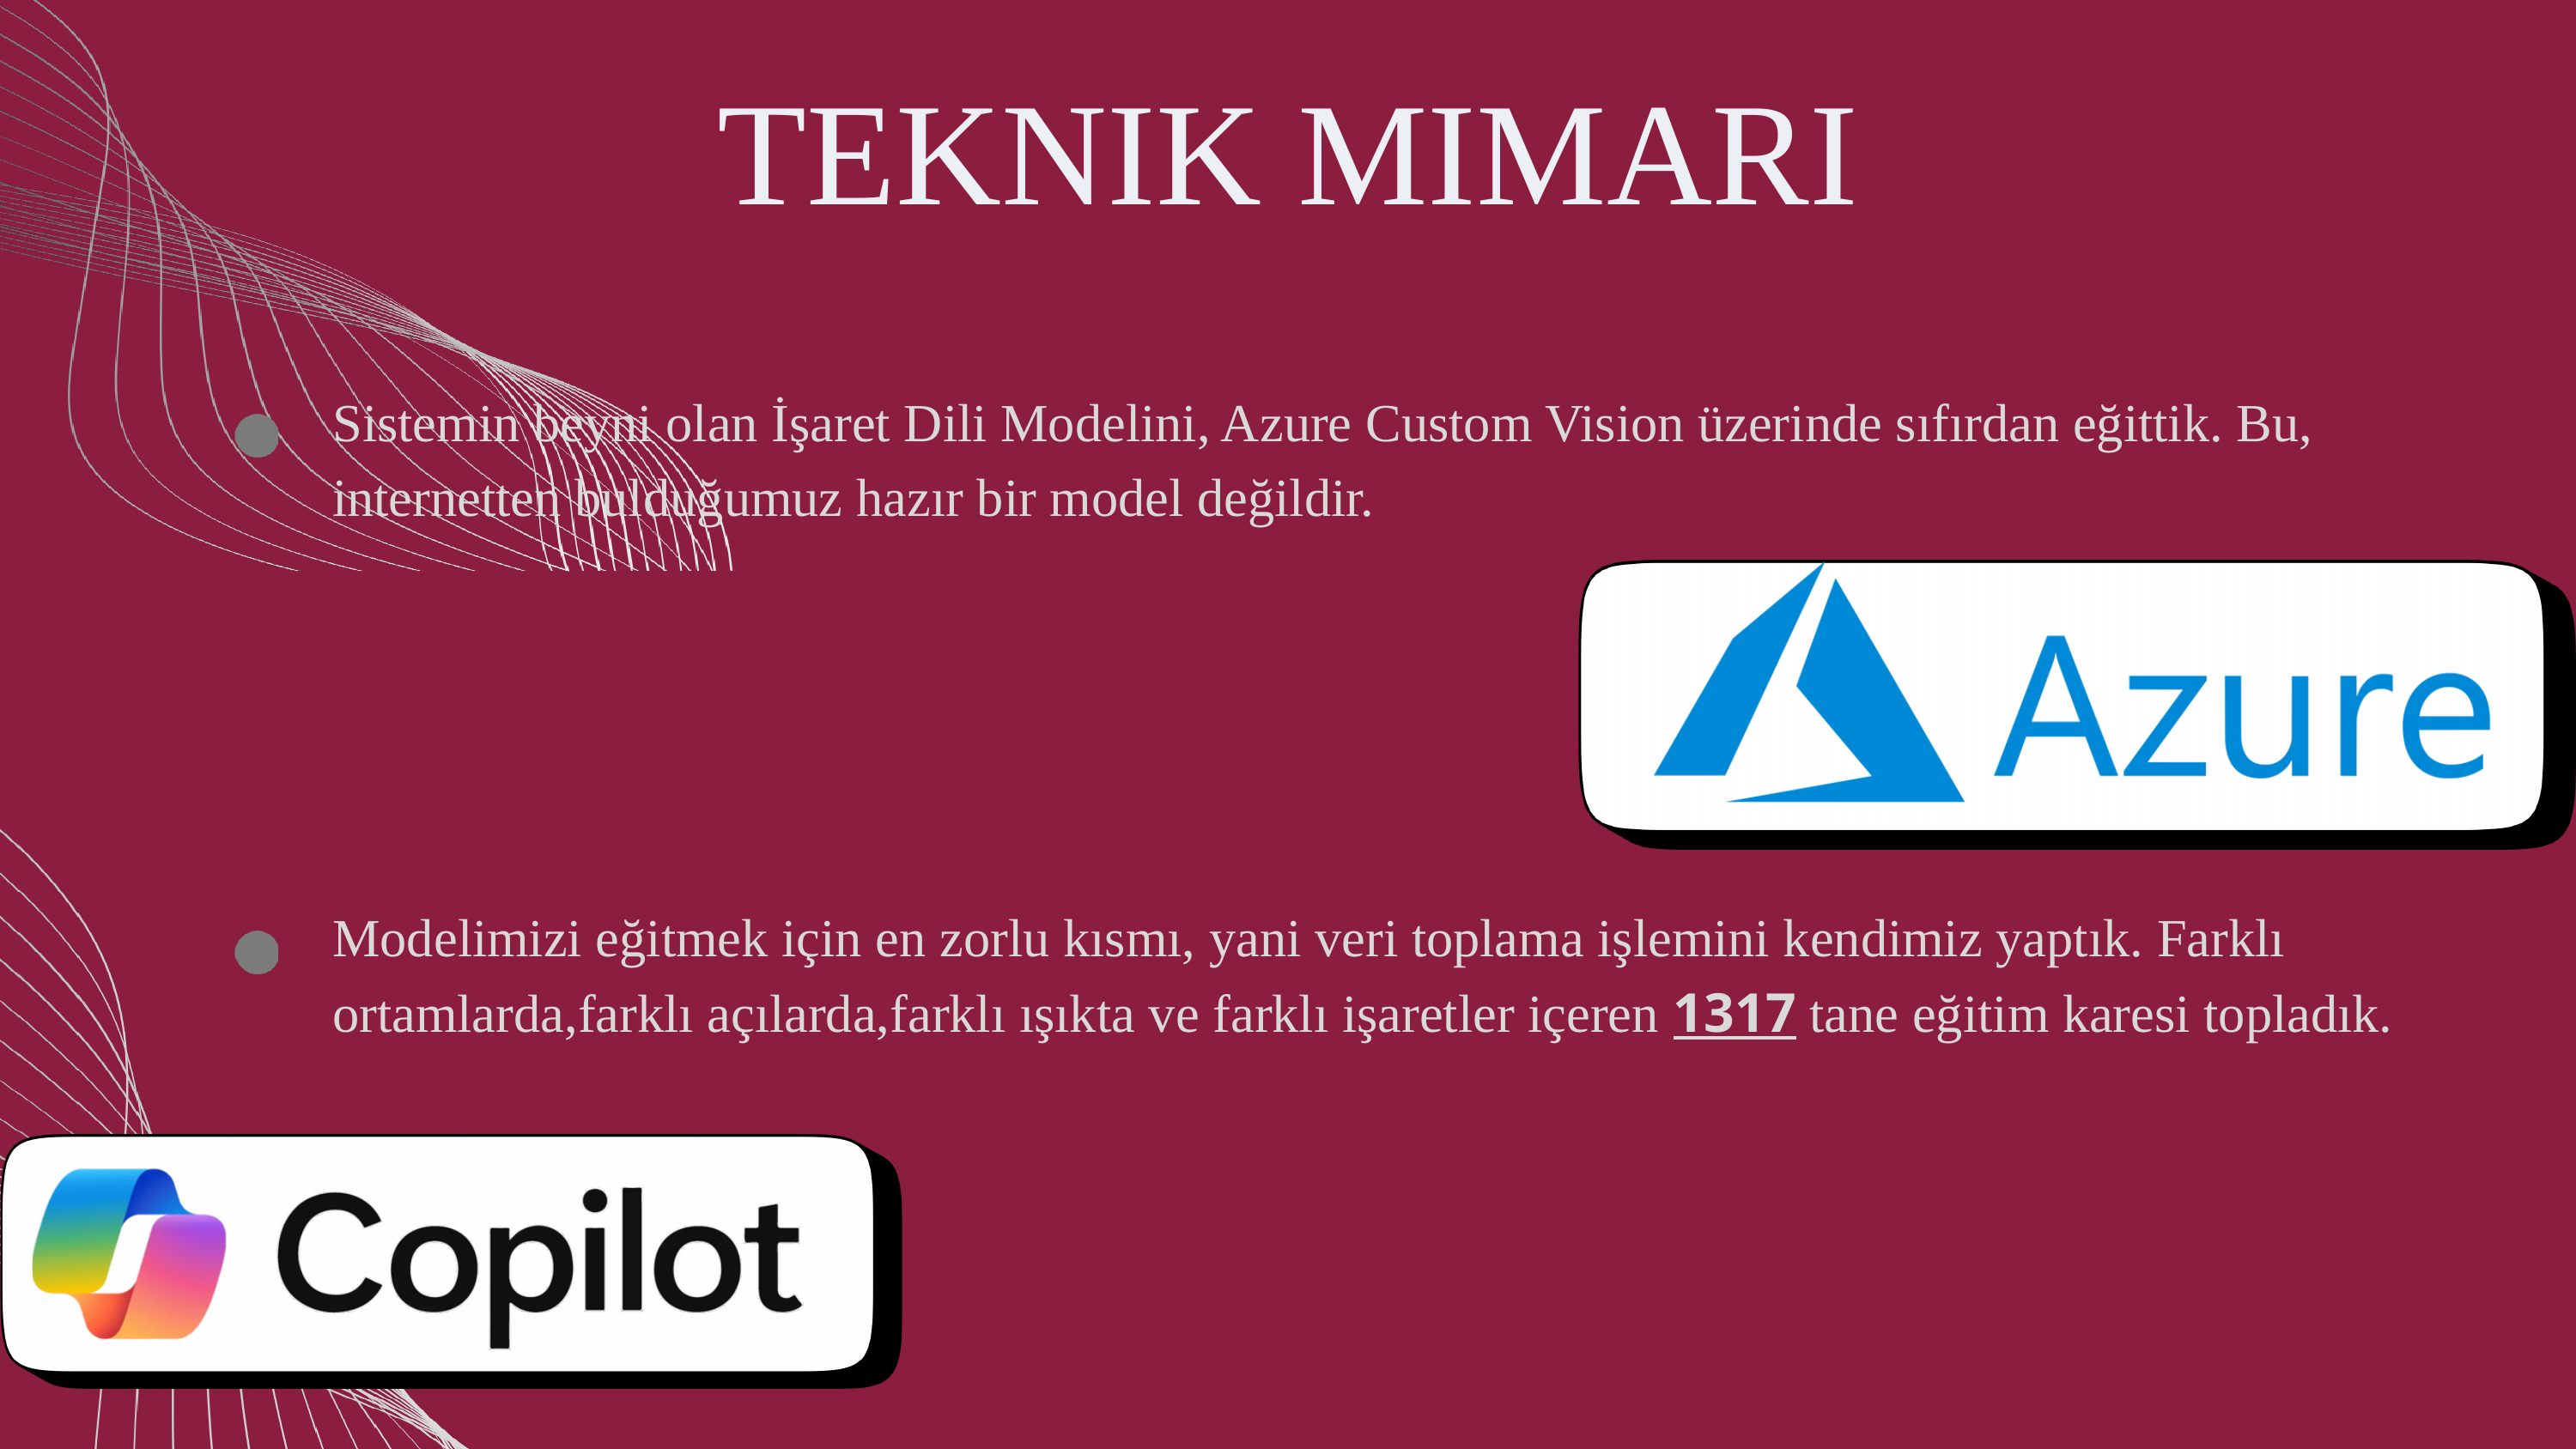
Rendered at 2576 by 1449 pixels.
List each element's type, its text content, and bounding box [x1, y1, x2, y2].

text_box [234, 931, 279, 974]
text_box TEKNIK MIMARI [562, 29, 2014, 234]
text_box [0, 1134, 902, 1389]
text_box [0, 1389, 636, 1449]
text_box [1528, 319, 2576, 1044]
text_box Sistemin beyni olan İşaret Dili Modelini, Azure Custom Vision üzerinde sıfırdan eğittik. Bu, internetten bulduğumuz hazır bir model değildir. [332, 377, 2432, 528]
text_box Modelimizi eğitmek için en zorlu kısmı, yani veri toplama işlemini kendimiz yaptık. Farklı ortamlarda,farklı açılarda,farklı ışıkta ve farklı işaretler içeren 1317 tane eğitim karesi topladık. [332, 892, 2432, 1043]
text_box [0, 724, 583, 1134]
text_box [32, 1131, 807, 1354]
text_box [0, 0, 733, 572]
text_box [234, 414, 279, 458]
